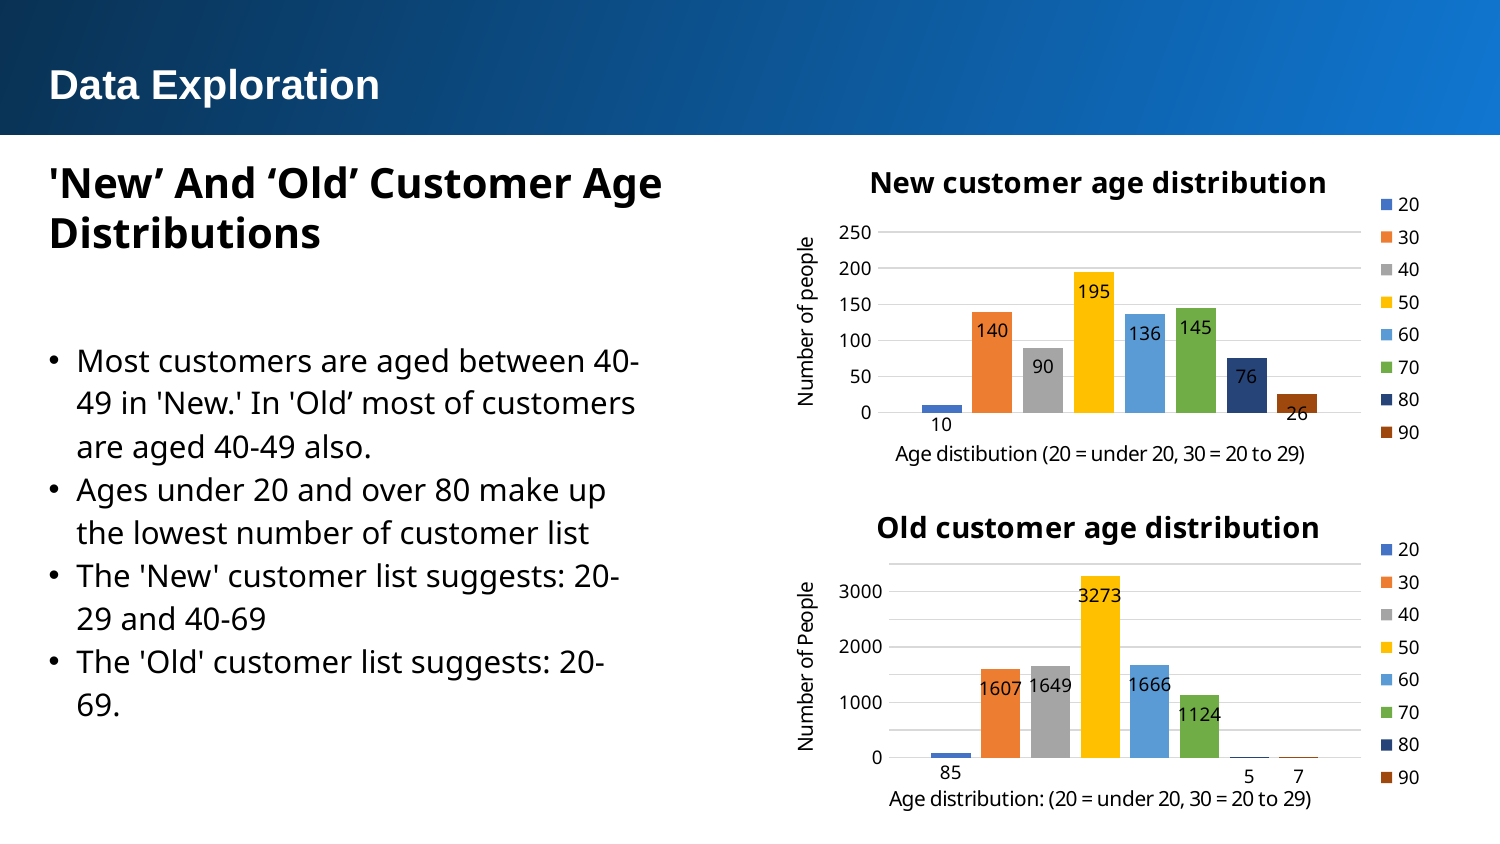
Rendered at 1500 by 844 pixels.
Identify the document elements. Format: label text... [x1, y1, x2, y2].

chart [757, 138, 1439, 844]
text_box [0, 0, 1500, 135]
text_box Data Exploration [33, 43, 1439, 124]
text_box 'New’ And ‘Old’ Customer Age Distributions [33, 149, 752, 264]
text_box Most customers are aged between 40-49 in 'New.' In 'Old’ most of customers are aged 40-49 also. Ages under 20 and over 80 make up the lowest number of customer list The 'New' customer list suggests: 20-29 and 40-69 The 'Old' customer list suggests: 20-69. [33, 320, 660, 738]
